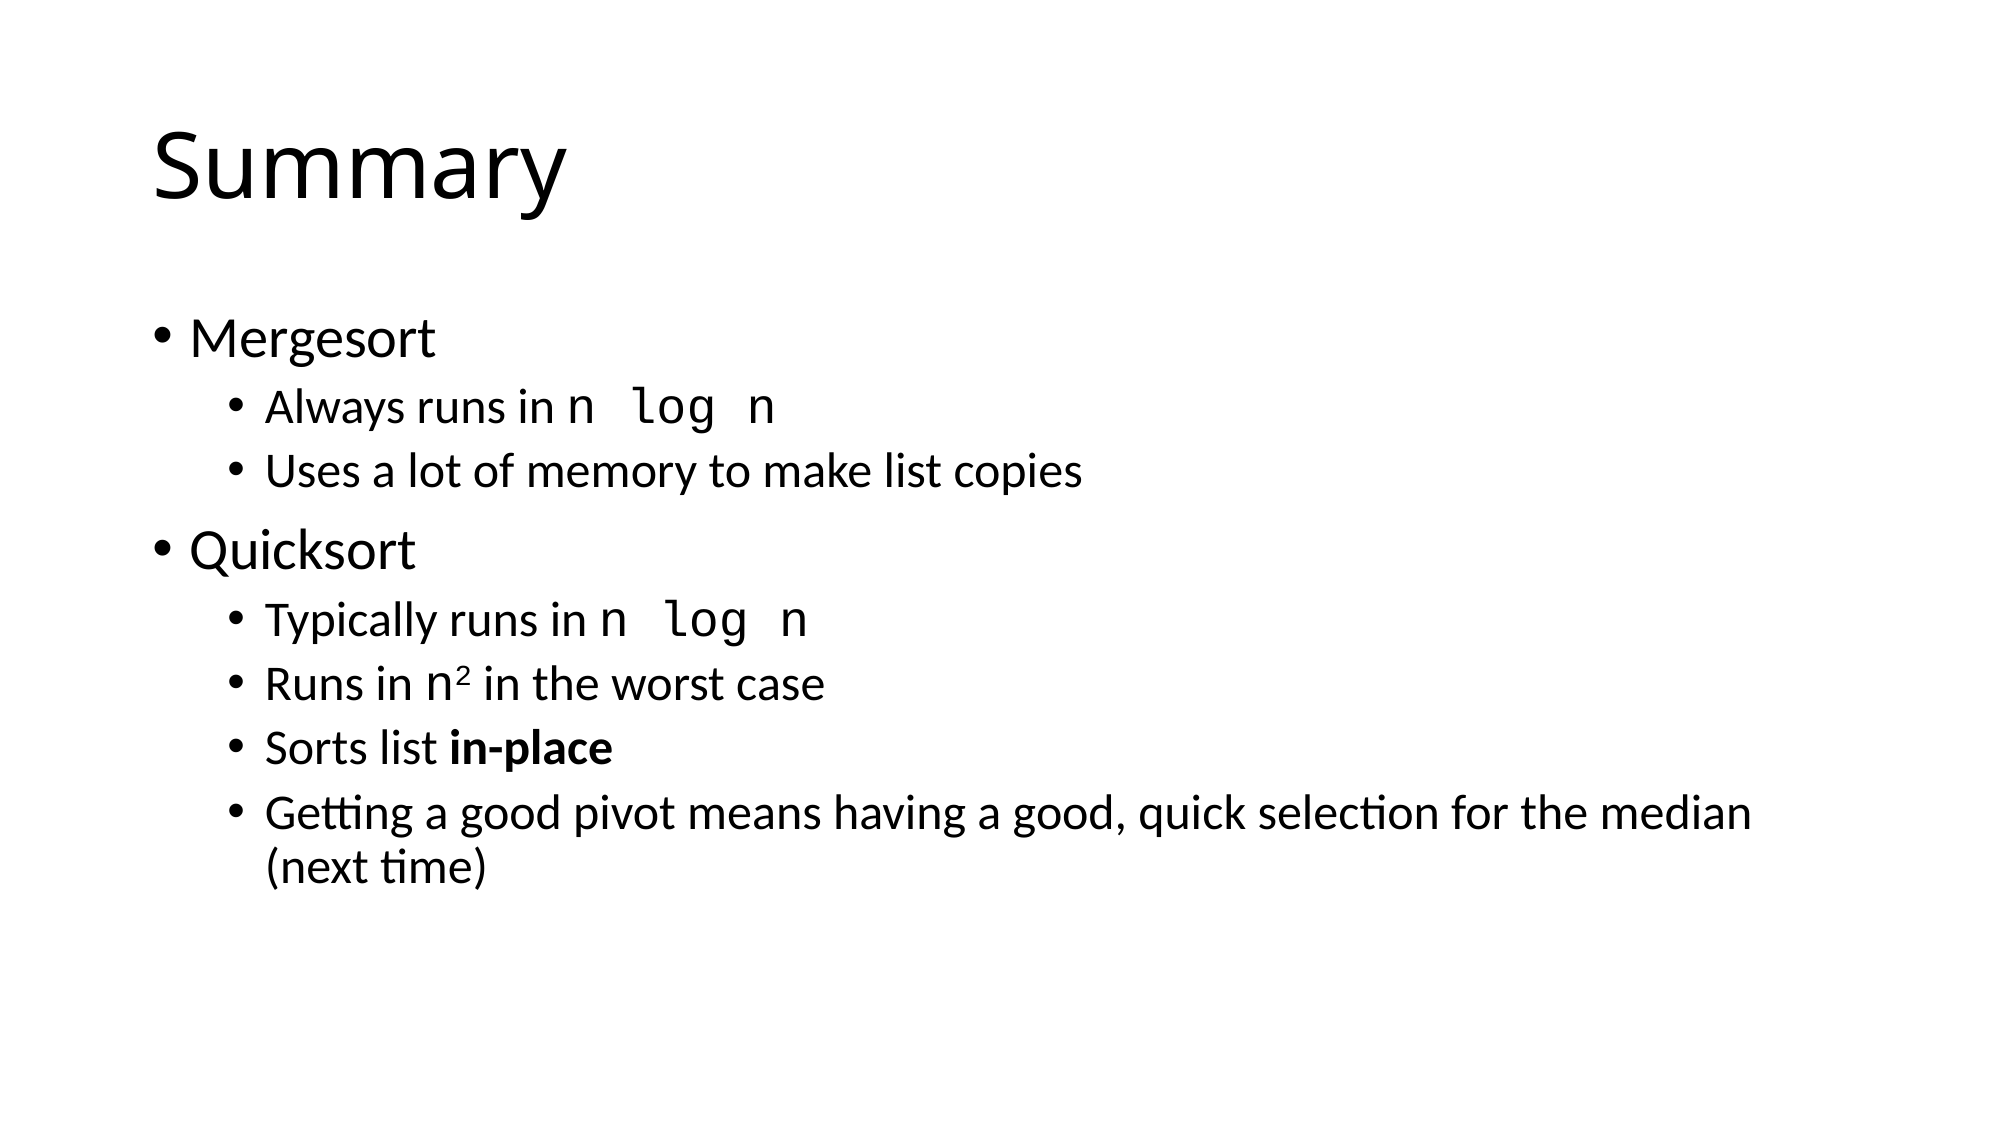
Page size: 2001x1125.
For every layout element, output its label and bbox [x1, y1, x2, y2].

list [137, 299, 1863, 1014]
title [137, 59, 1863, 278]
